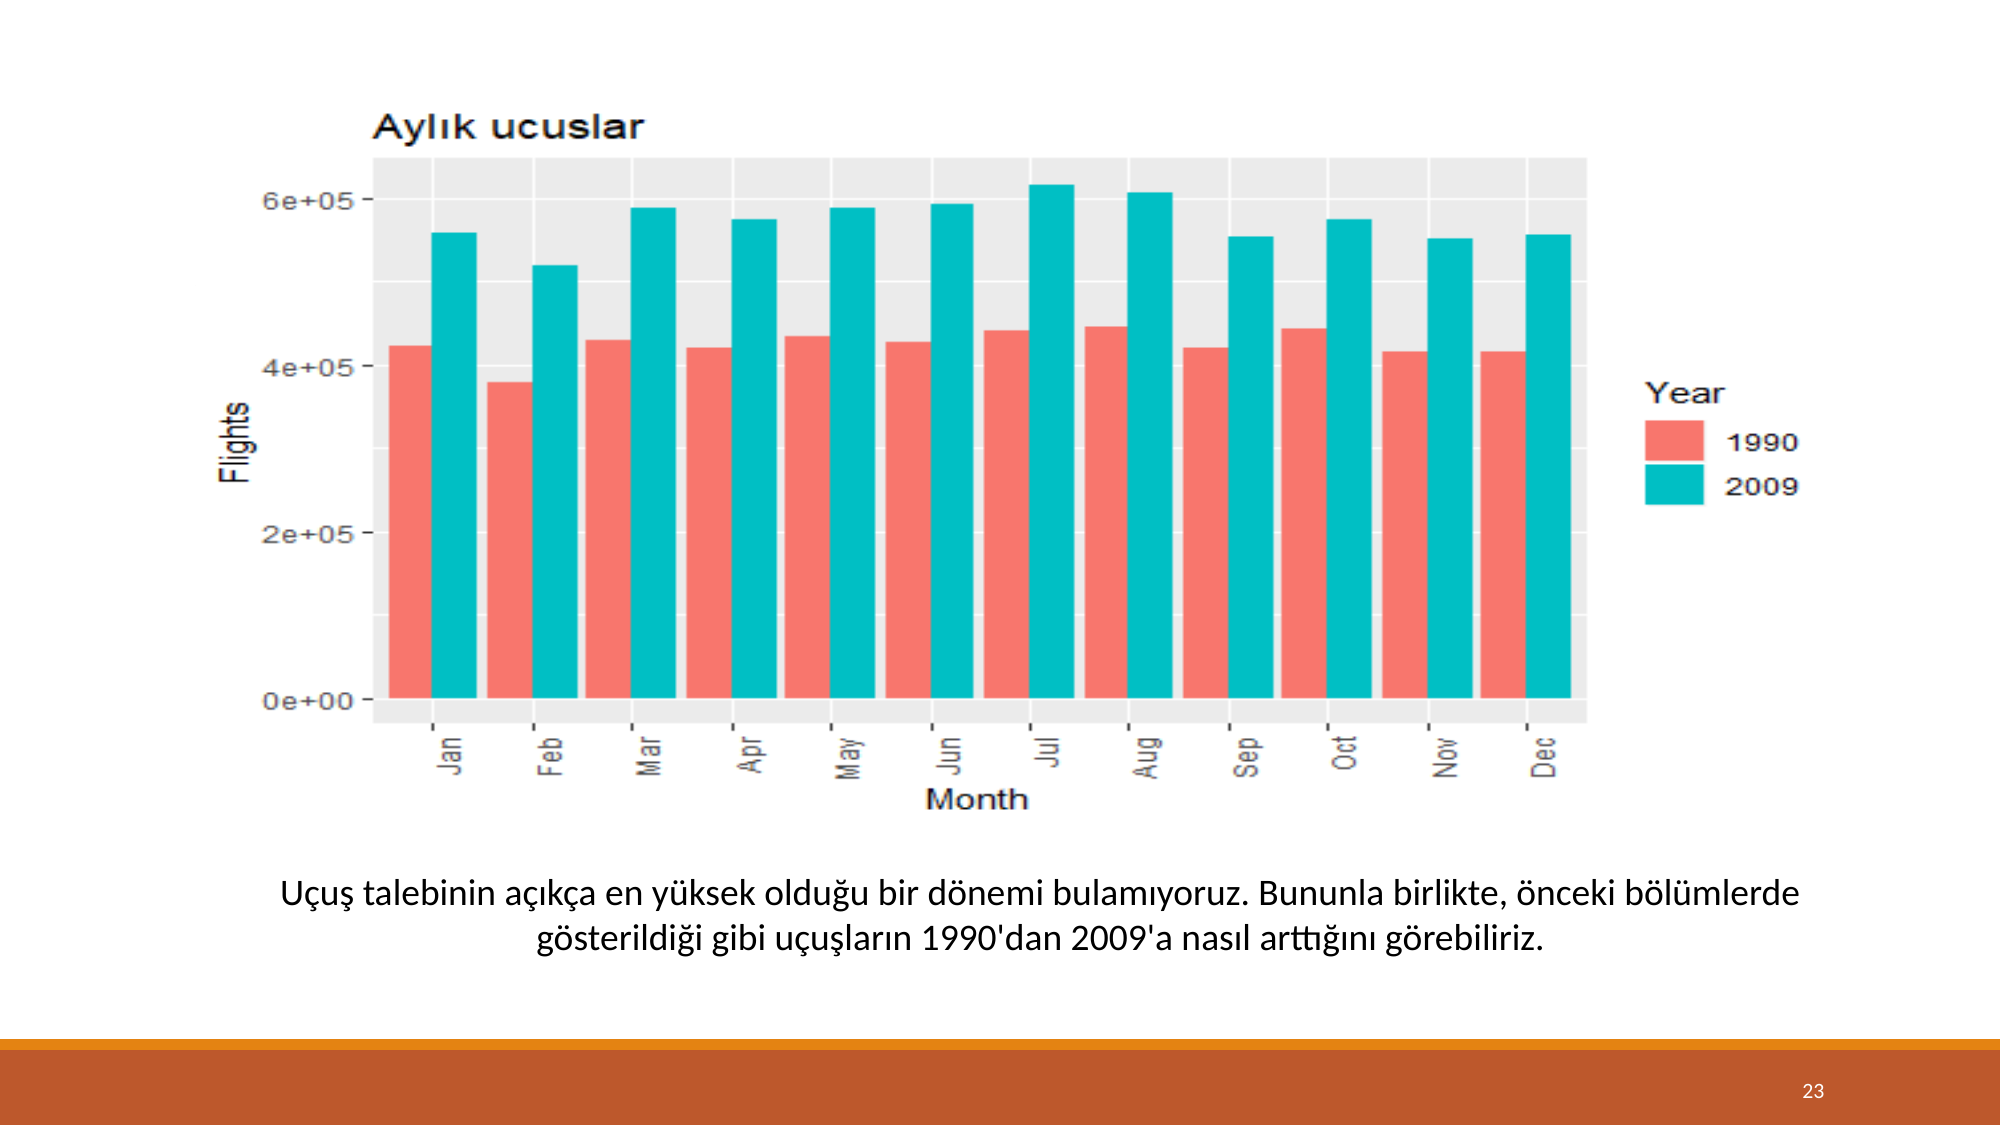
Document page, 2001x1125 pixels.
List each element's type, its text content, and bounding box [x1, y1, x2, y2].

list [195, 97, 1840, 829]
slide_number 23 [1624, 1059, 1840, 1120]
text_box Uçuş talebinin açıkça en yüksek olduğu bir dönemi bulamıyoruz. Bununla birlikte, önceki bölümlerde gösterildiği gibi uçuşların 1990'dan 2009'a nasıl arttığını görebiliriz. [196, 860, 1886, 965]
